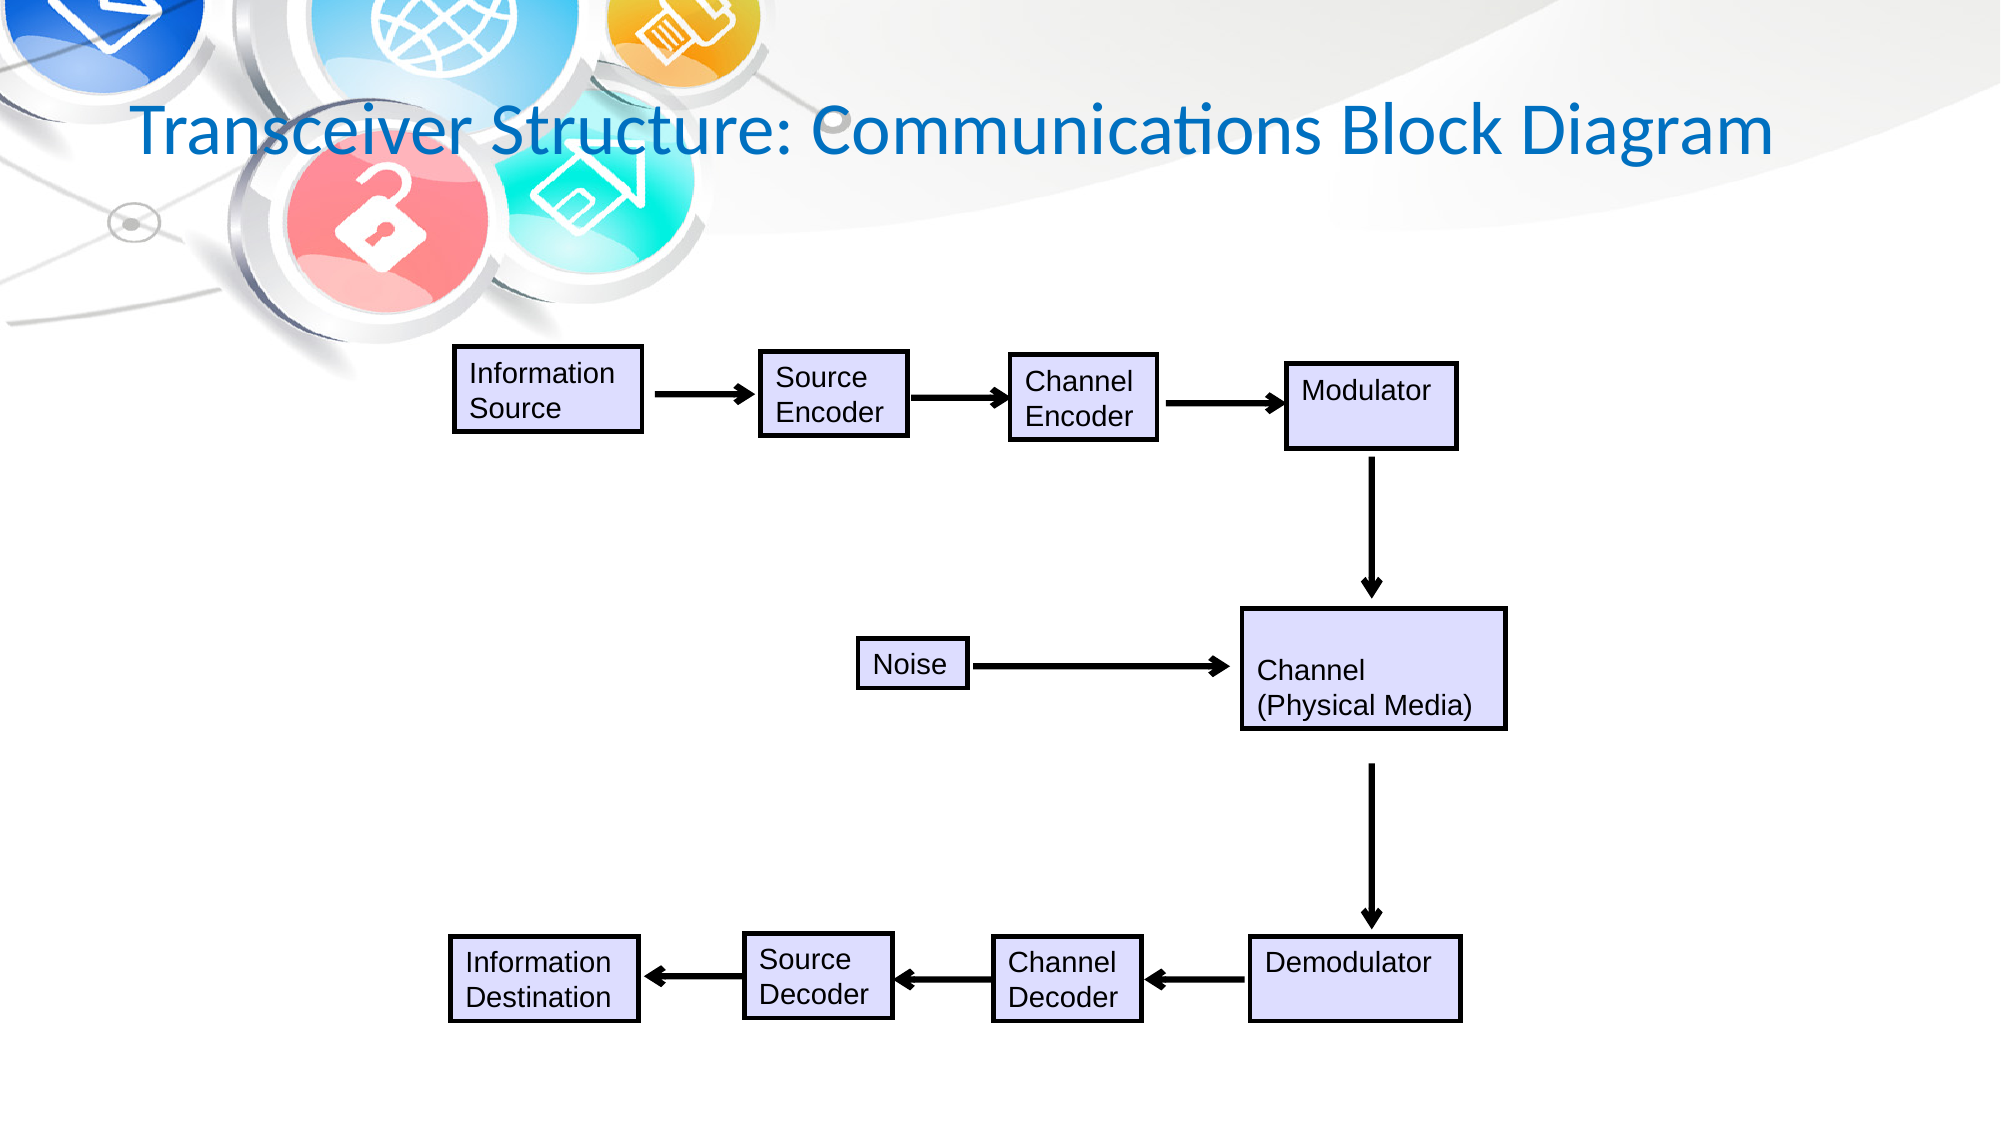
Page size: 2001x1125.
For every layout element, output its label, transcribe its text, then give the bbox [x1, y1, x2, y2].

text_box Information Destination [450, 936, 639, 1022]
text_box Channel Decoder [993, 936, 1142, 1022]
text_box Channel Encoder [1010, 354, 1157, 440]
picture [0, 0, 2001, 1125]
text_box [1364, 456, 1379, 599]
text_box [1144, 972, 1245, 987]
text_box Demodulator [1249, 936, 1461, 1022]
text_box Modulator [1286, 363, 1457, 449]
text_box Channel (Physical Media) [1242, 608, 1506, 729]
text_box [892, 972, 994, 987]
text_box [1165, 395, 1286, 411]
text_box Noise [857, 638, 968, 688]
text_box Source Decoder [744, 933, 893, 1018]
text_box Source Encoder [760, 351, 908, 436]
text_box Information Source [454, 346, 643, 432]
title Transceiver Structure: Communications Block Diagram [114, 61, 1886, 187]
